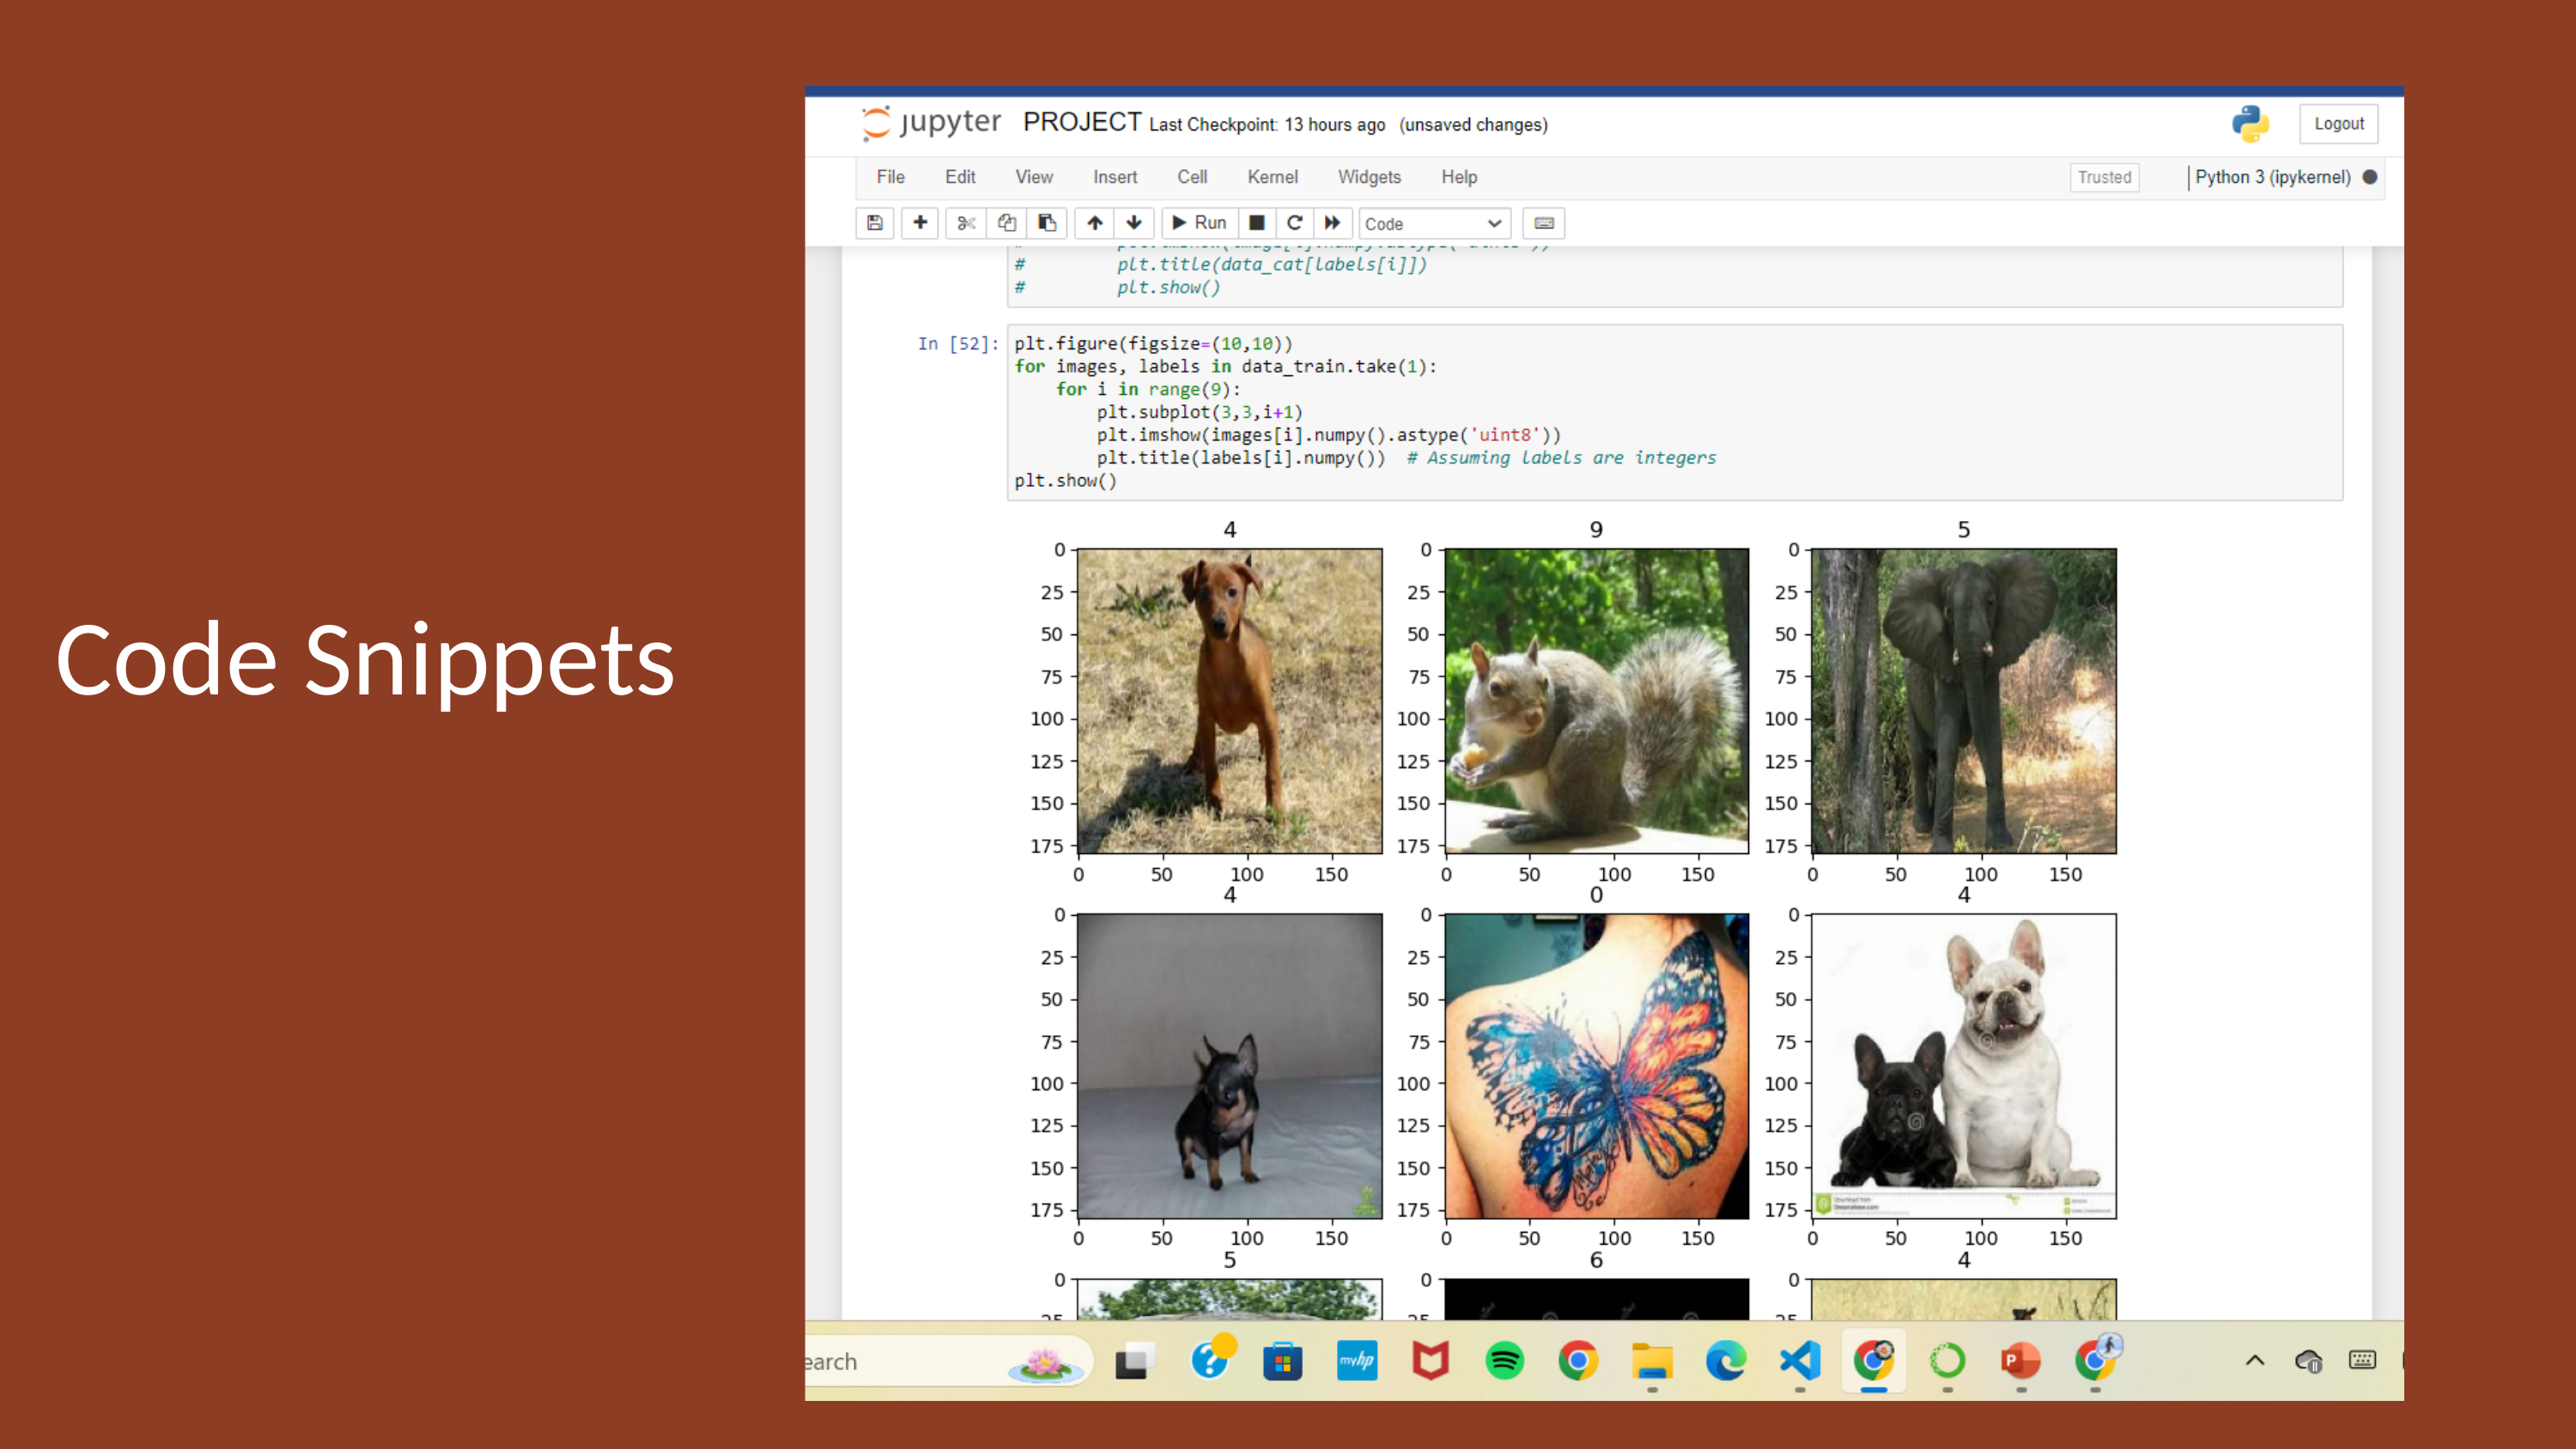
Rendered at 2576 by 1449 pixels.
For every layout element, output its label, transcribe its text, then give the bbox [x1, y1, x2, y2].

picture [805, 86, 2405, 1401]
text_box Code Snippets [42, 581, 800, 723]
